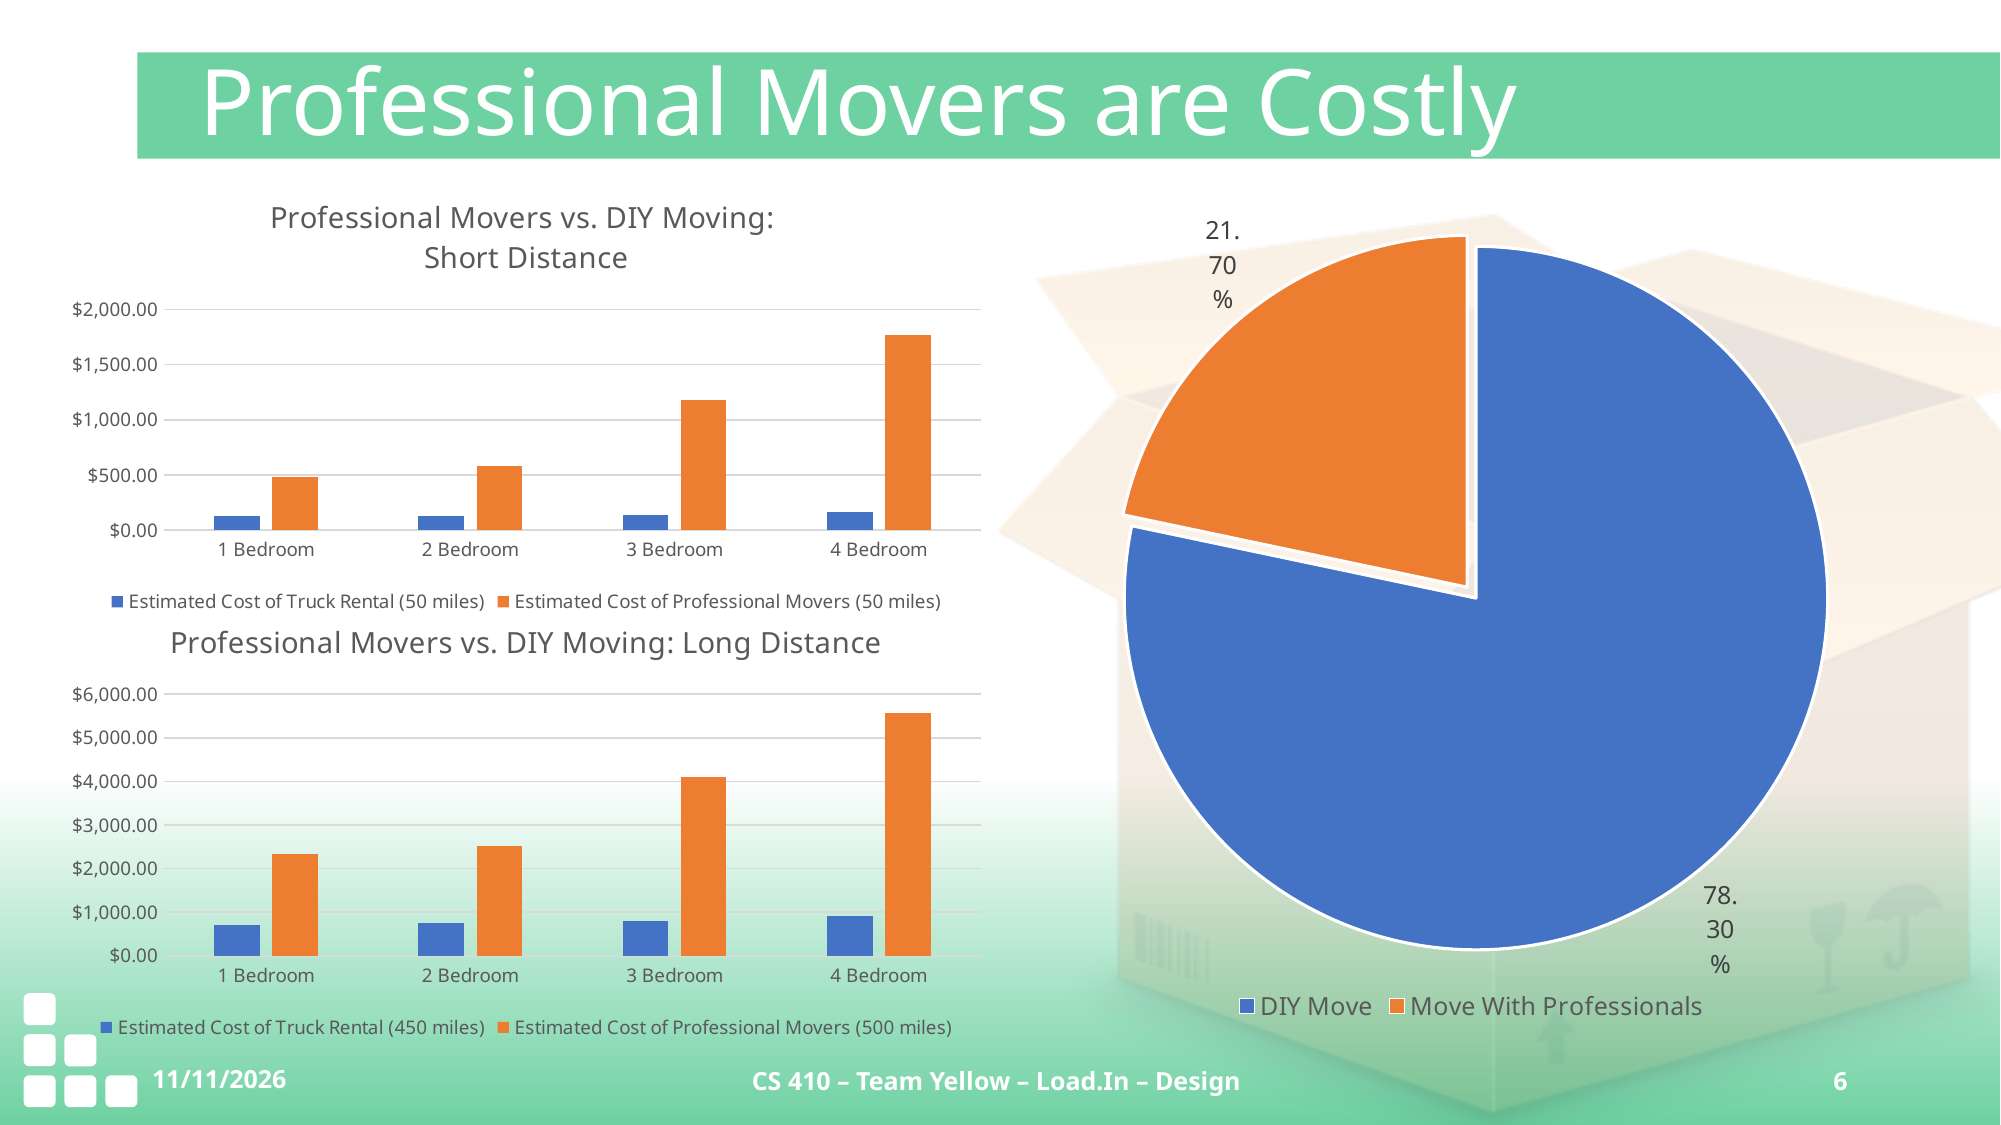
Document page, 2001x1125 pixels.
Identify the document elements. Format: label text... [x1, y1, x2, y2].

text_box 12/3/2020 [137, 1055, 588, 1125]
text_box CS 410 – Team Yellow – Load.In – Design [662, 1035, 1338, 1125]
text_box Professional Movers are Costly [137, 52, 2000, 159]
chart [52, 170, 1001, 1047]
text_box 6 [1412, 1038, 1863, 1125]
chart [1045, 212, 1898, 1030]
